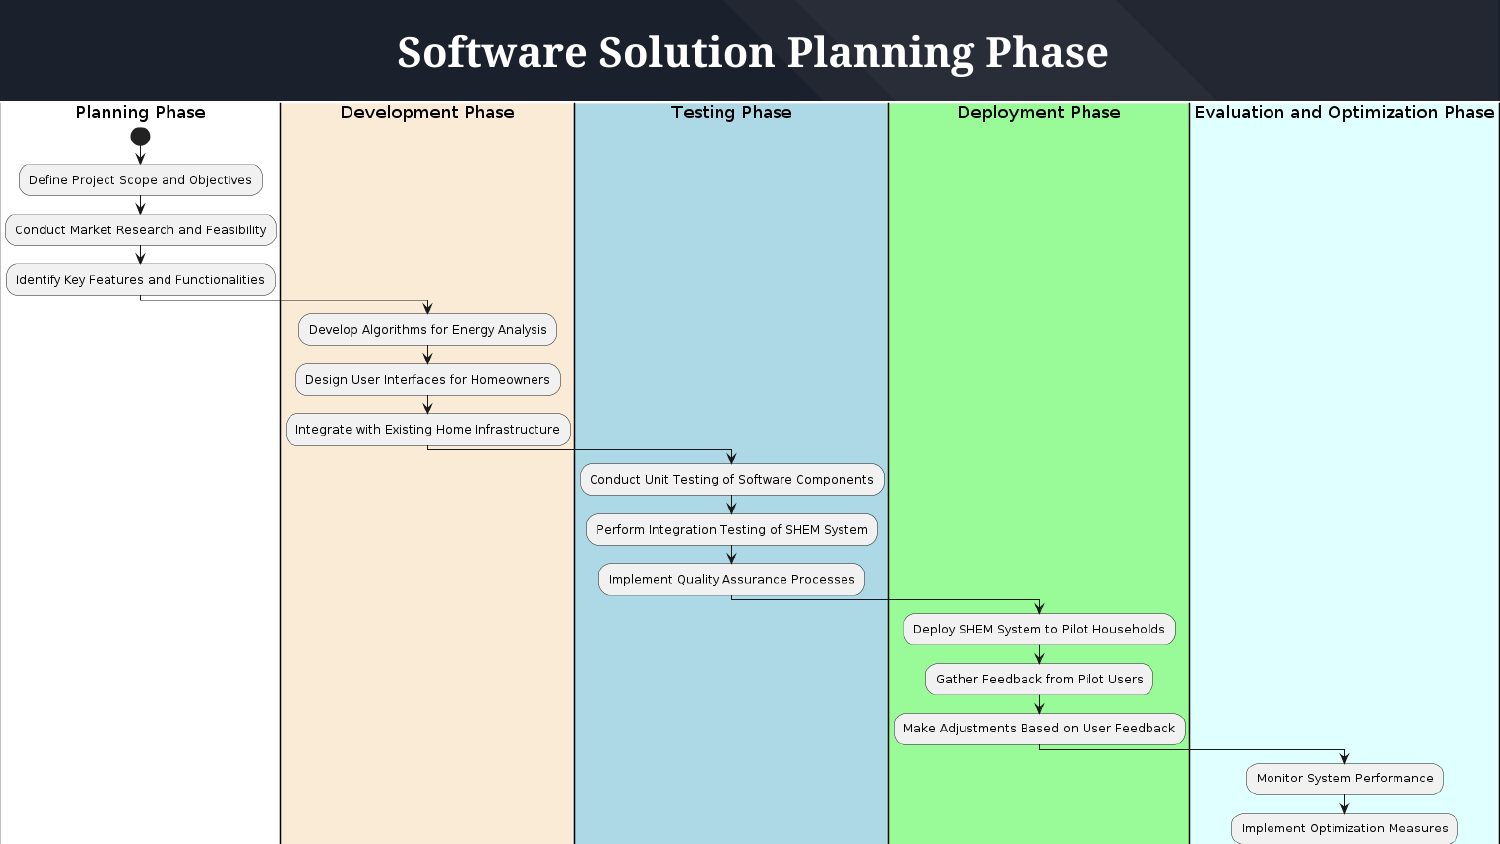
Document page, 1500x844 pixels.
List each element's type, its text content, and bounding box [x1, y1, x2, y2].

picture [0, 100, 1500, 844]
title Software Solution Planning Phase [6, 0, 1500, 100]
